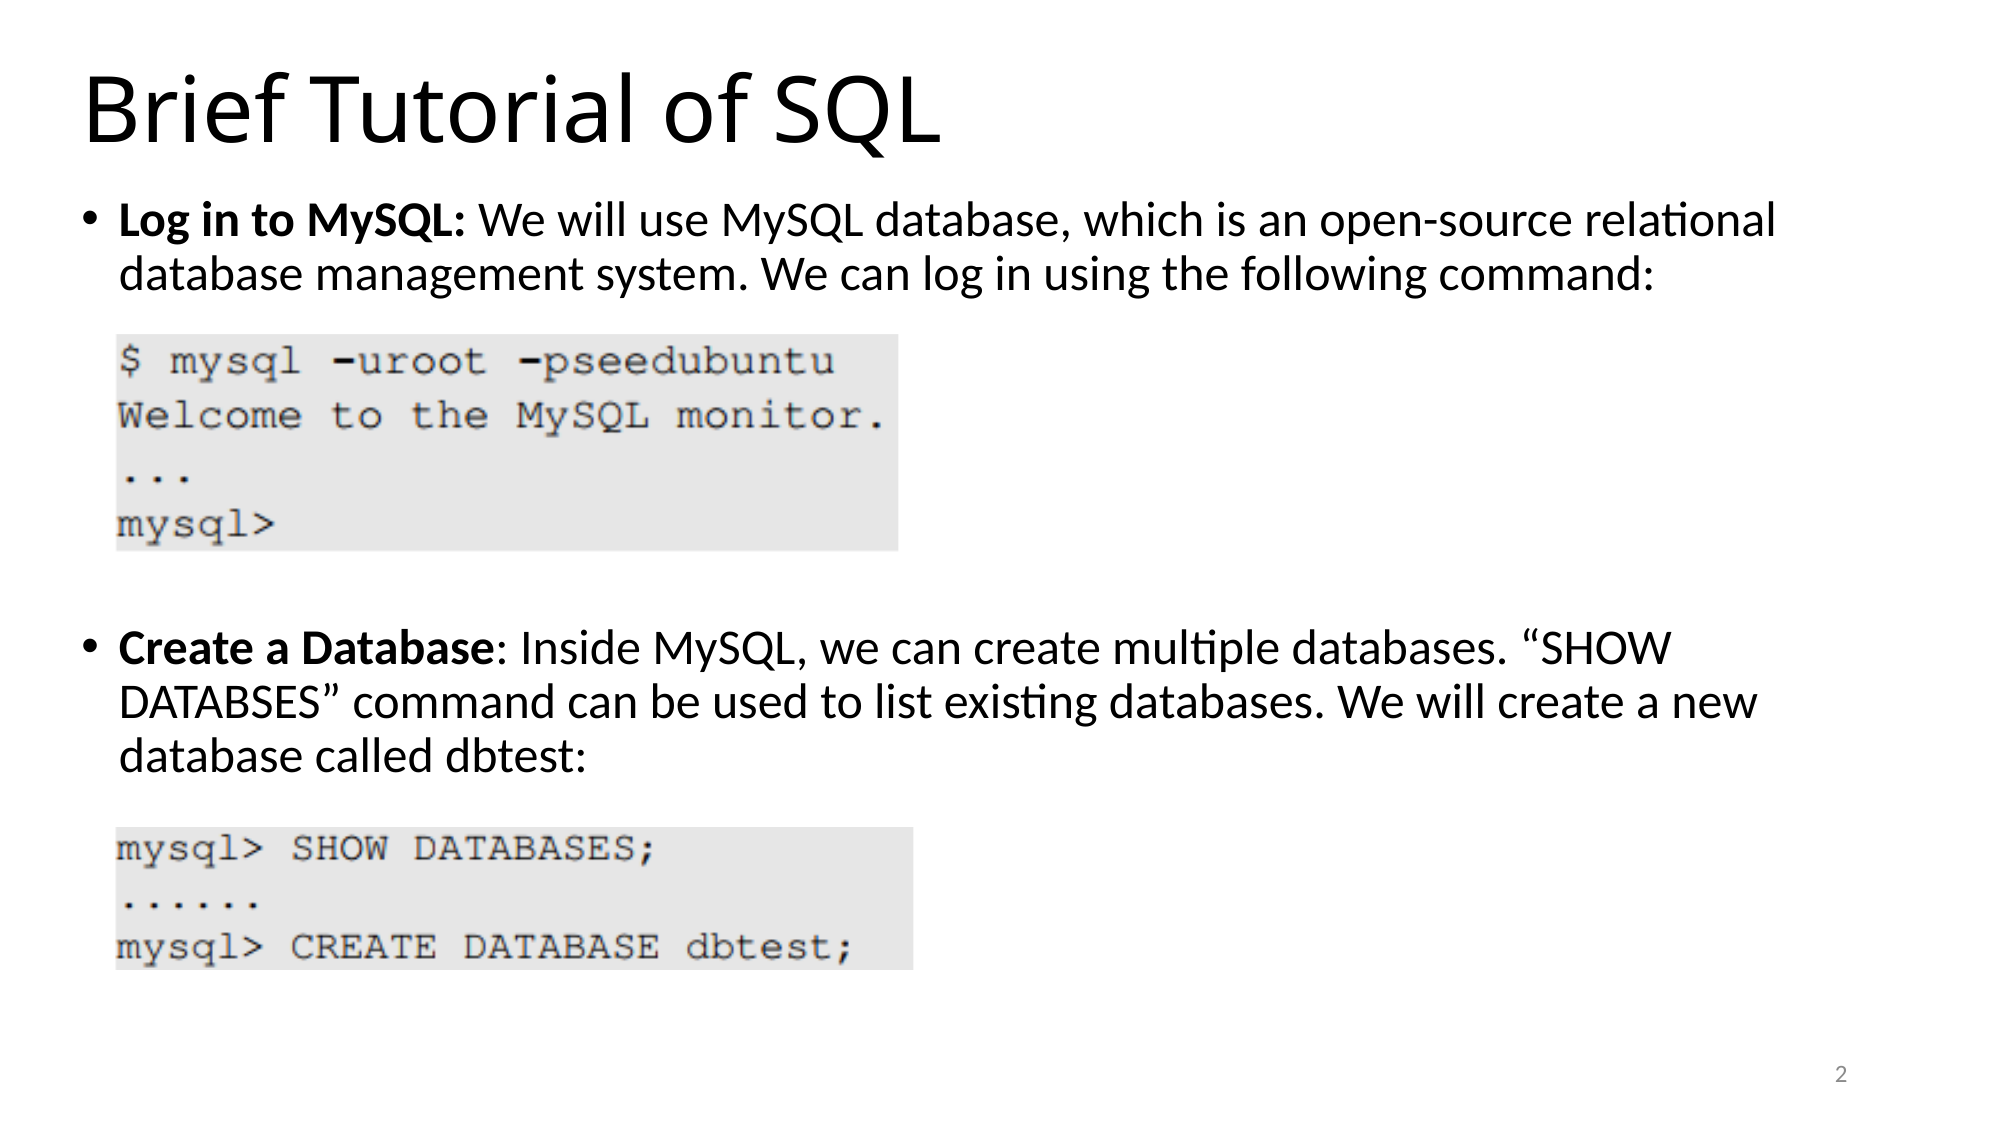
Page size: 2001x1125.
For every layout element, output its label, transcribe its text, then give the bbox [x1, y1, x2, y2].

list Log in to MySQL: We will use MySQL database, which is an open-source relational database management system. We can log in using the following command: Create a Database: Inside MySQL, we can create multiple databases. “SHOW DATABSES” command can be used to list existing databases. We will create a new database called dbtest: [66, 185, 1863, 1100]
slide_number 2 [1412, 1042, 1863, 1103]
picture [113, 334, 899, 552]
picture [113, 827, 914, 970]
title Brief Tutorial of SQL [66, 4, 1863, 185]
